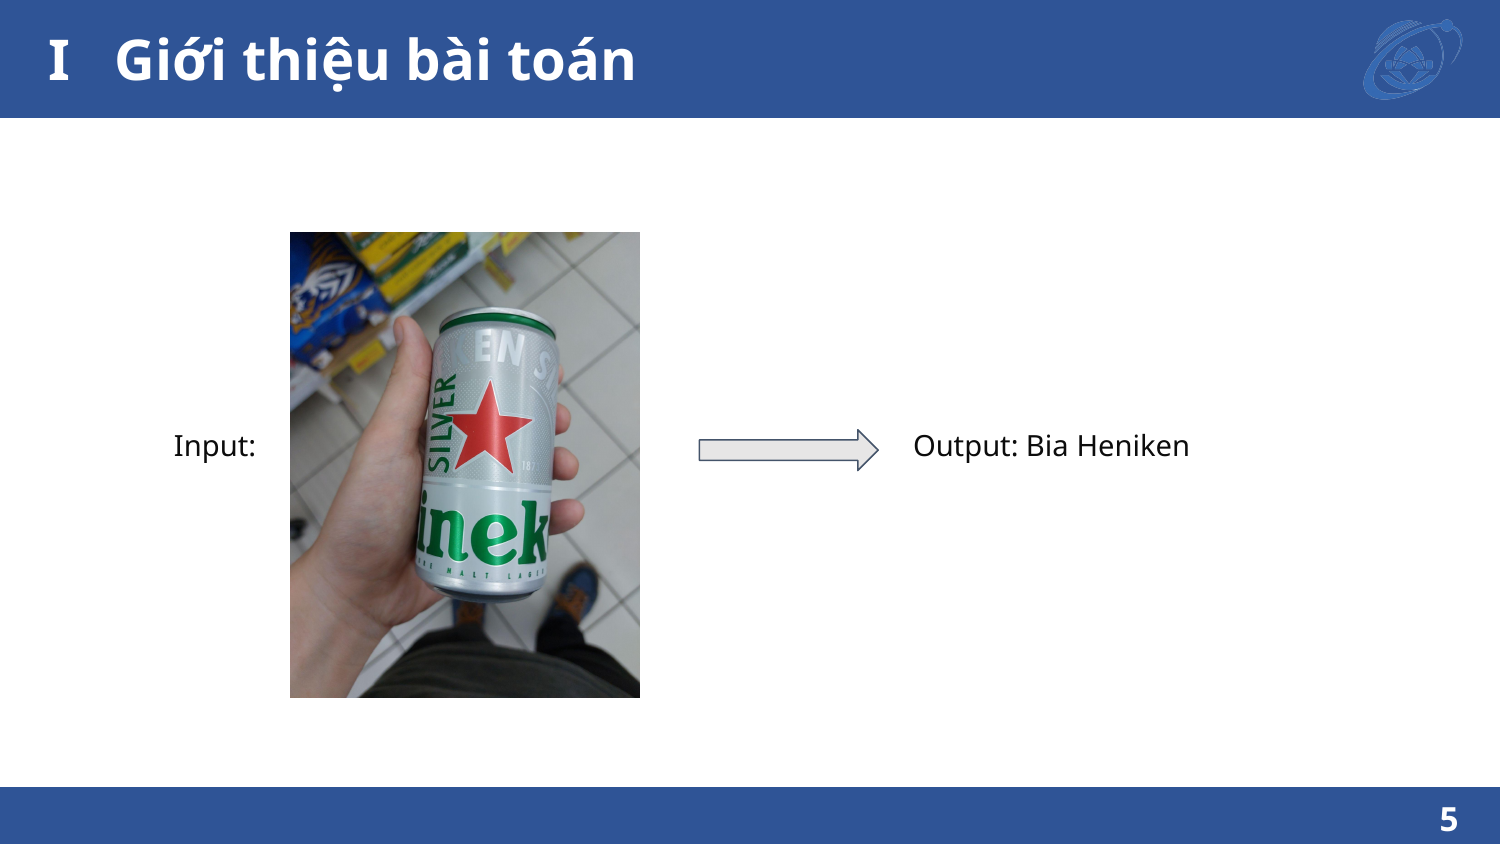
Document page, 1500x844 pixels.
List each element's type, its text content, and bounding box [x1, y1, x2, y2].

text_box [699, 429, 879, 471]
title I Giới thiệu bài toán [37, 0, 1463, 116]
list Input: [162, 421, 285, 618]
list Input: [645, 421, 879, 618]
text_box 5 [1424, 783, 1486, 844]
list Output: Bia Heniken [902, 421, 1500, 618]
picture [290, 231, 641, 699]
